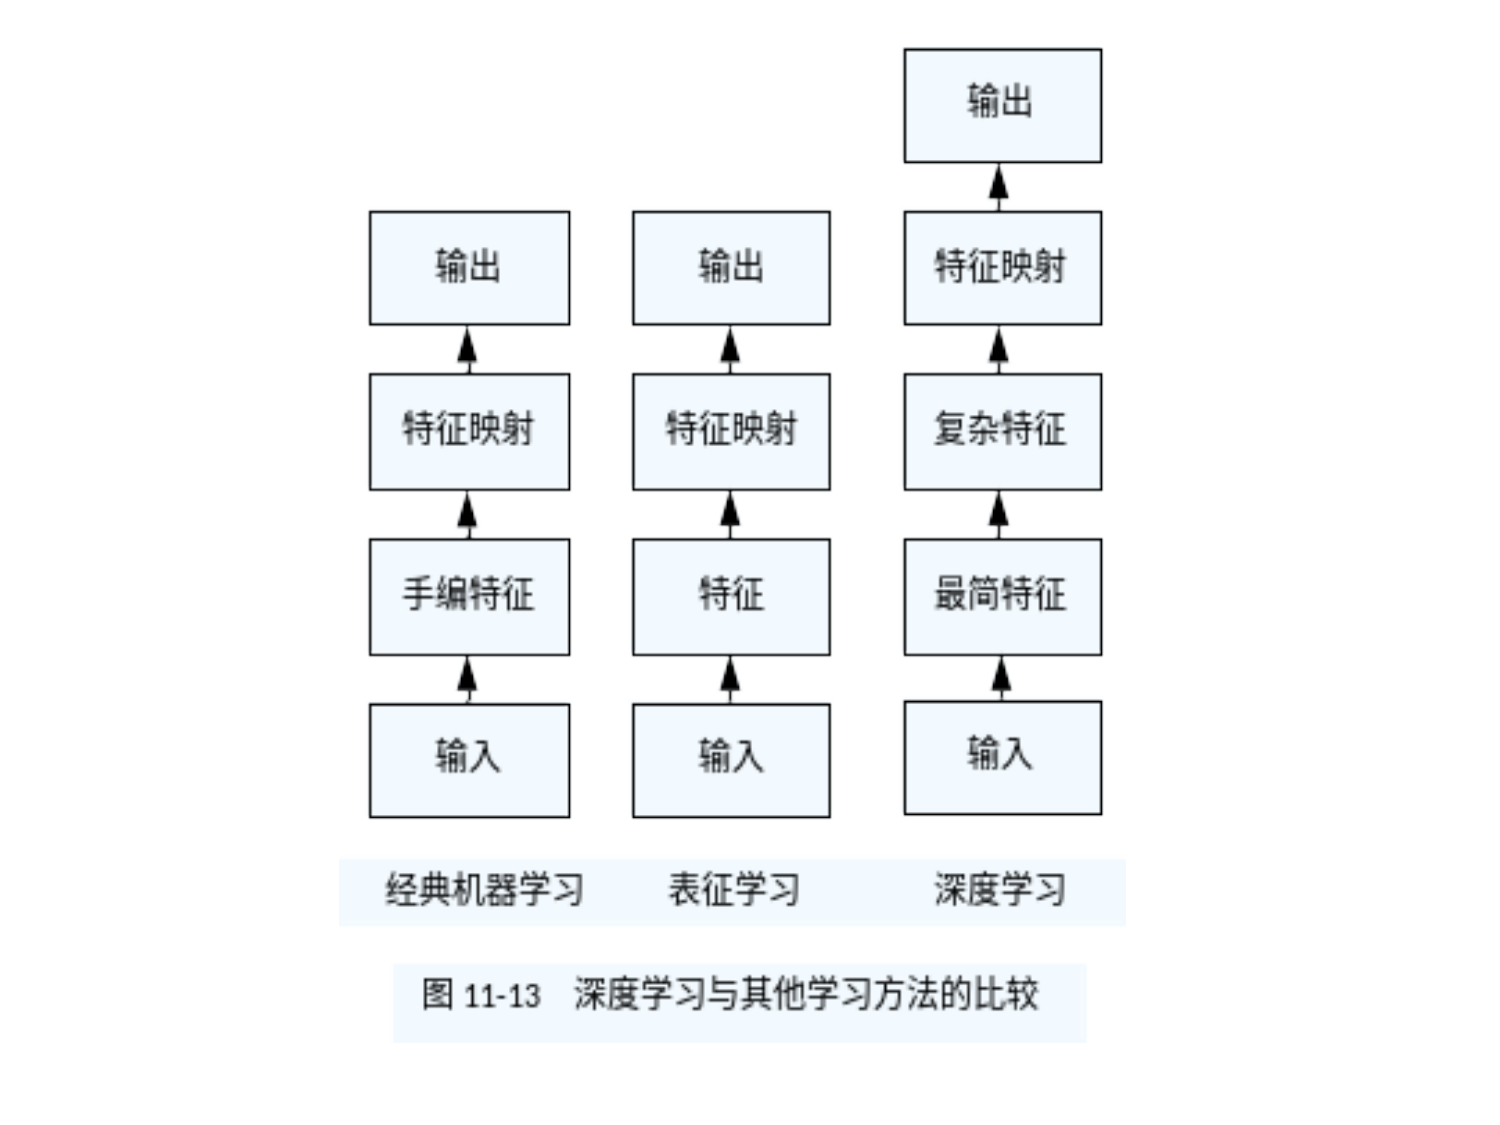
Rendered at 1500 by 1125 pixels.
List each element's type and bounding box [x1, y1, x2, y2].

picture [339, 46, 1126, 1044]
